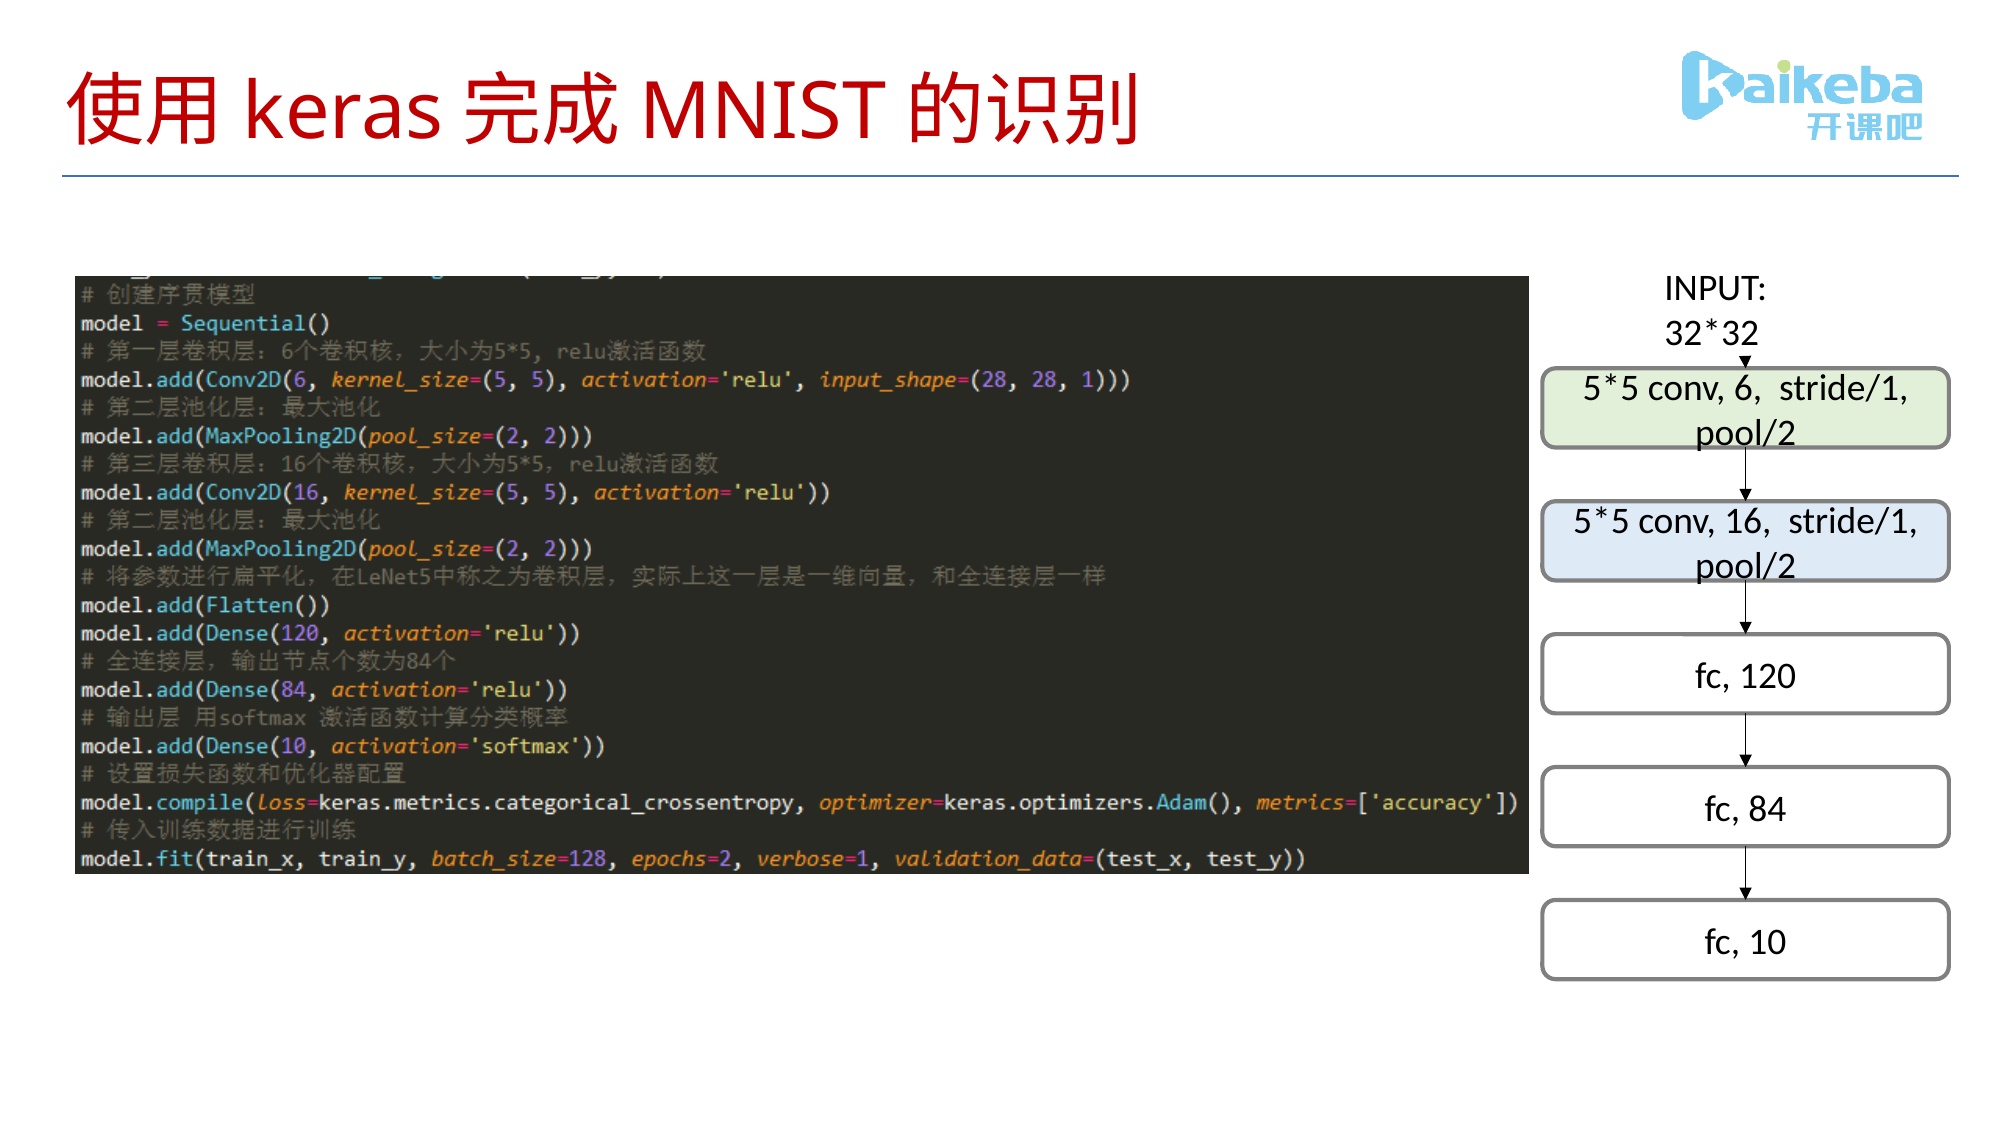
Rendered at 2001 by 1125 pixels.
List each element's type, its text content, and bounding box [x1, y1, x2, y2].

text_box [1542, 255, 1950, 980]
title 使用keras完成MNIST的识别 [57, 59, 1728, 167]
picture [74, 276, 1529, 874]
list 在代码阶段，我们需要使用各种工具： 数据预处理 特征编码：OneHotEncoder, LabelEncoder, SparseFeat, DenseFeat，PCA 特征工程：FeatureTools Embedding：Gensim 模型工具 机器学习：sklearn，LibFM，xlearn 深度学习：tensorflow, keras, pytorch （掌握其一即可） 自动机器学习：TPOT，auto-sklearn，autokeras 深度学习CTR：DeepCTR 推荐系统：Surprise, lightfm [1653, 21, 1950, 167]
